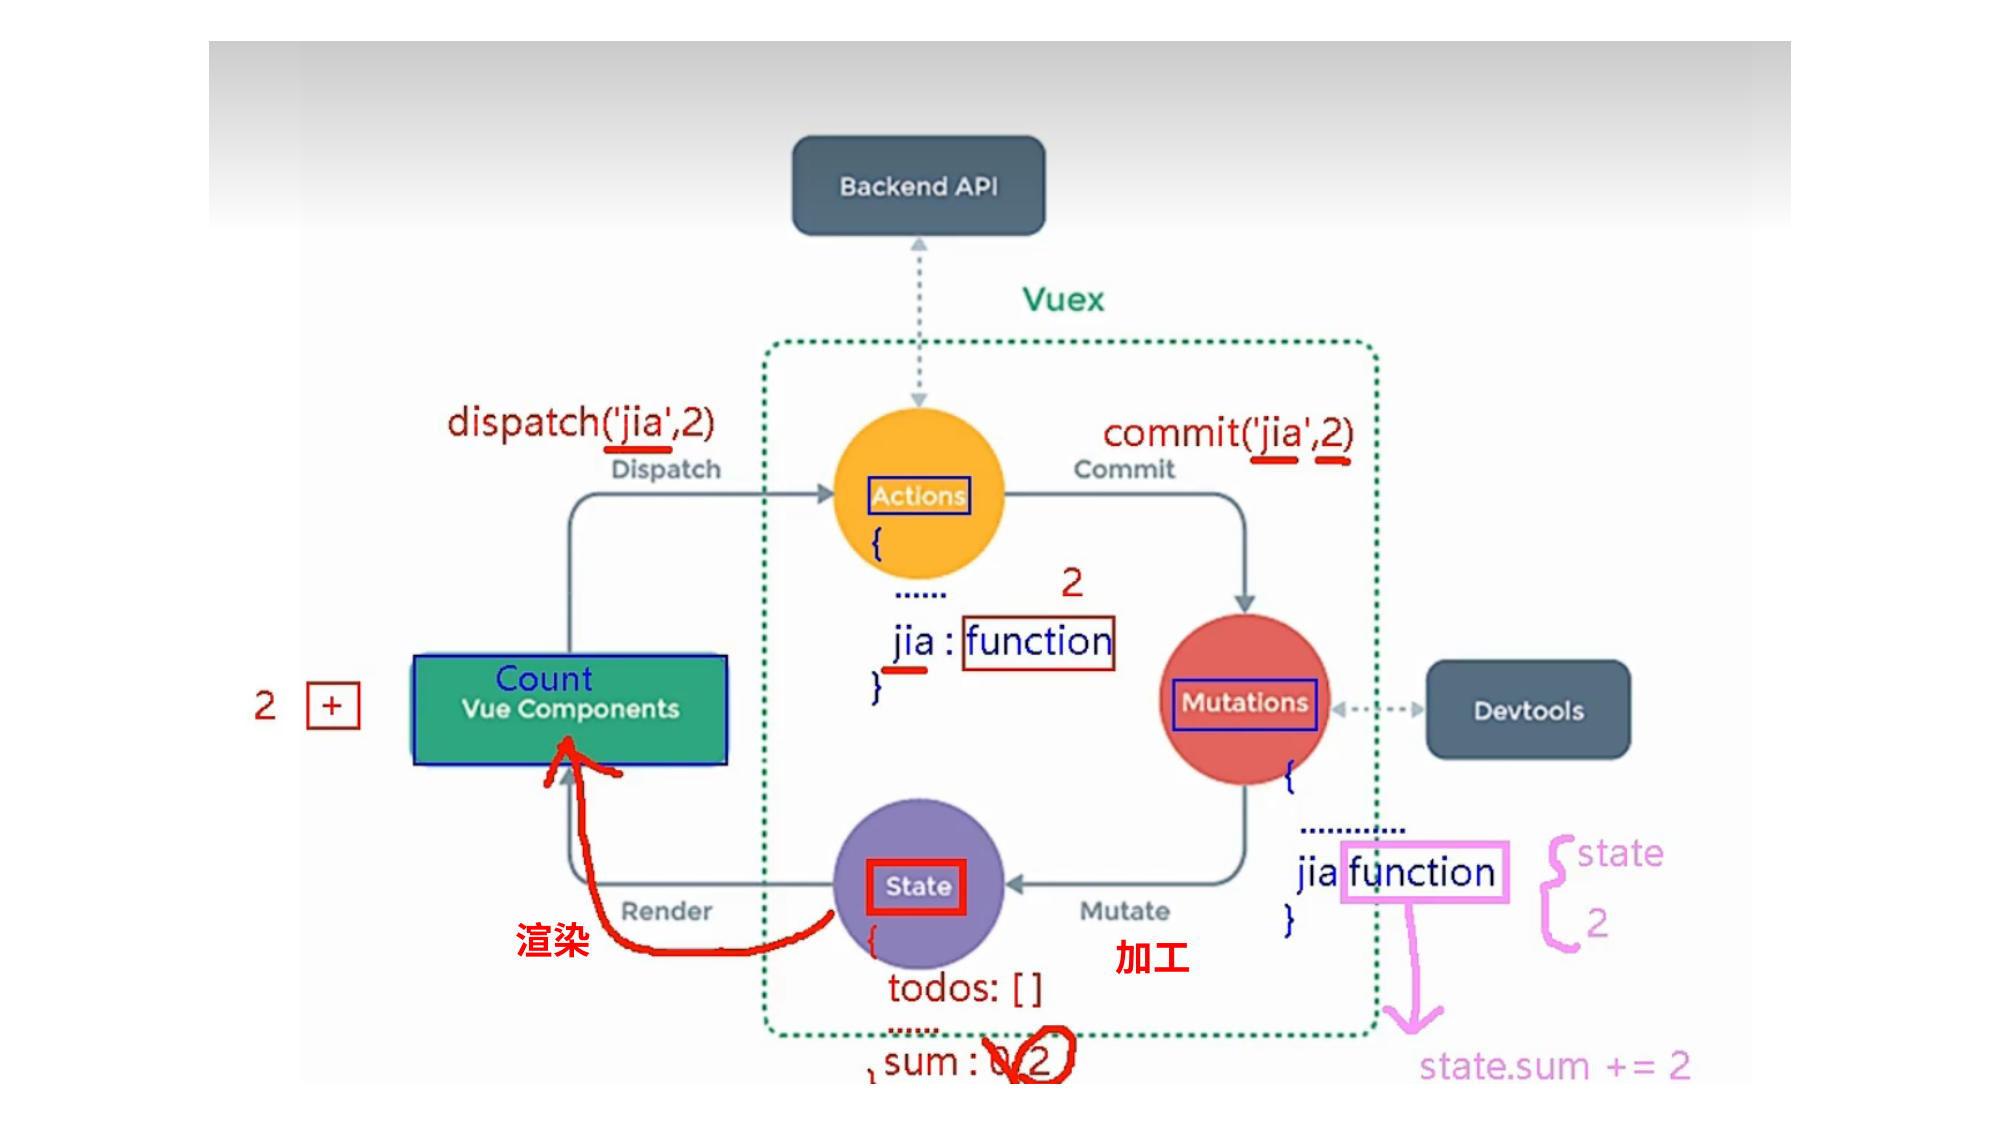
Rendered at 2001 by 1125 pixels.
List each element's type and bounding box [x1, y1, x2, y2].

picture [209, 41, 1791, 1084]
